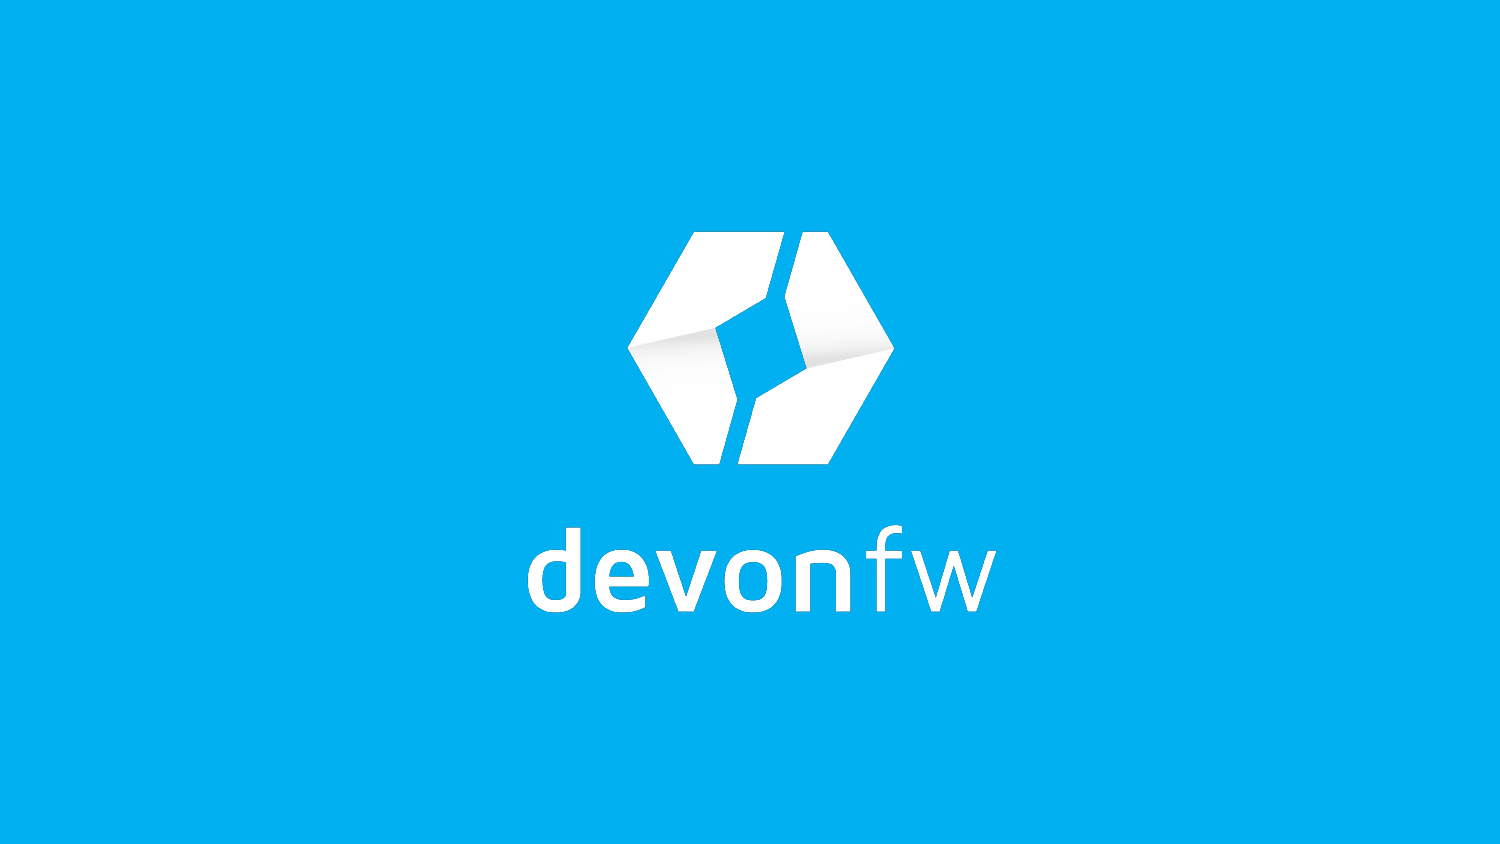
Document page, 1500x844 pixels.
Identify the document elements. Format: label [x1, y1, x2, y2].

picture [629, 232, 783, 464]
picture [739, 232, 893, 464]
picture [596, 550, 648, 612]
picture [657, 551, 716, 611]
picture [867, 526, 901, 611]
picture [529, 528, 580, 612]
picture [912, 551, 995, 611]
picture [796, 550, 850, 611]
picture [725, 551, 781, 612]
